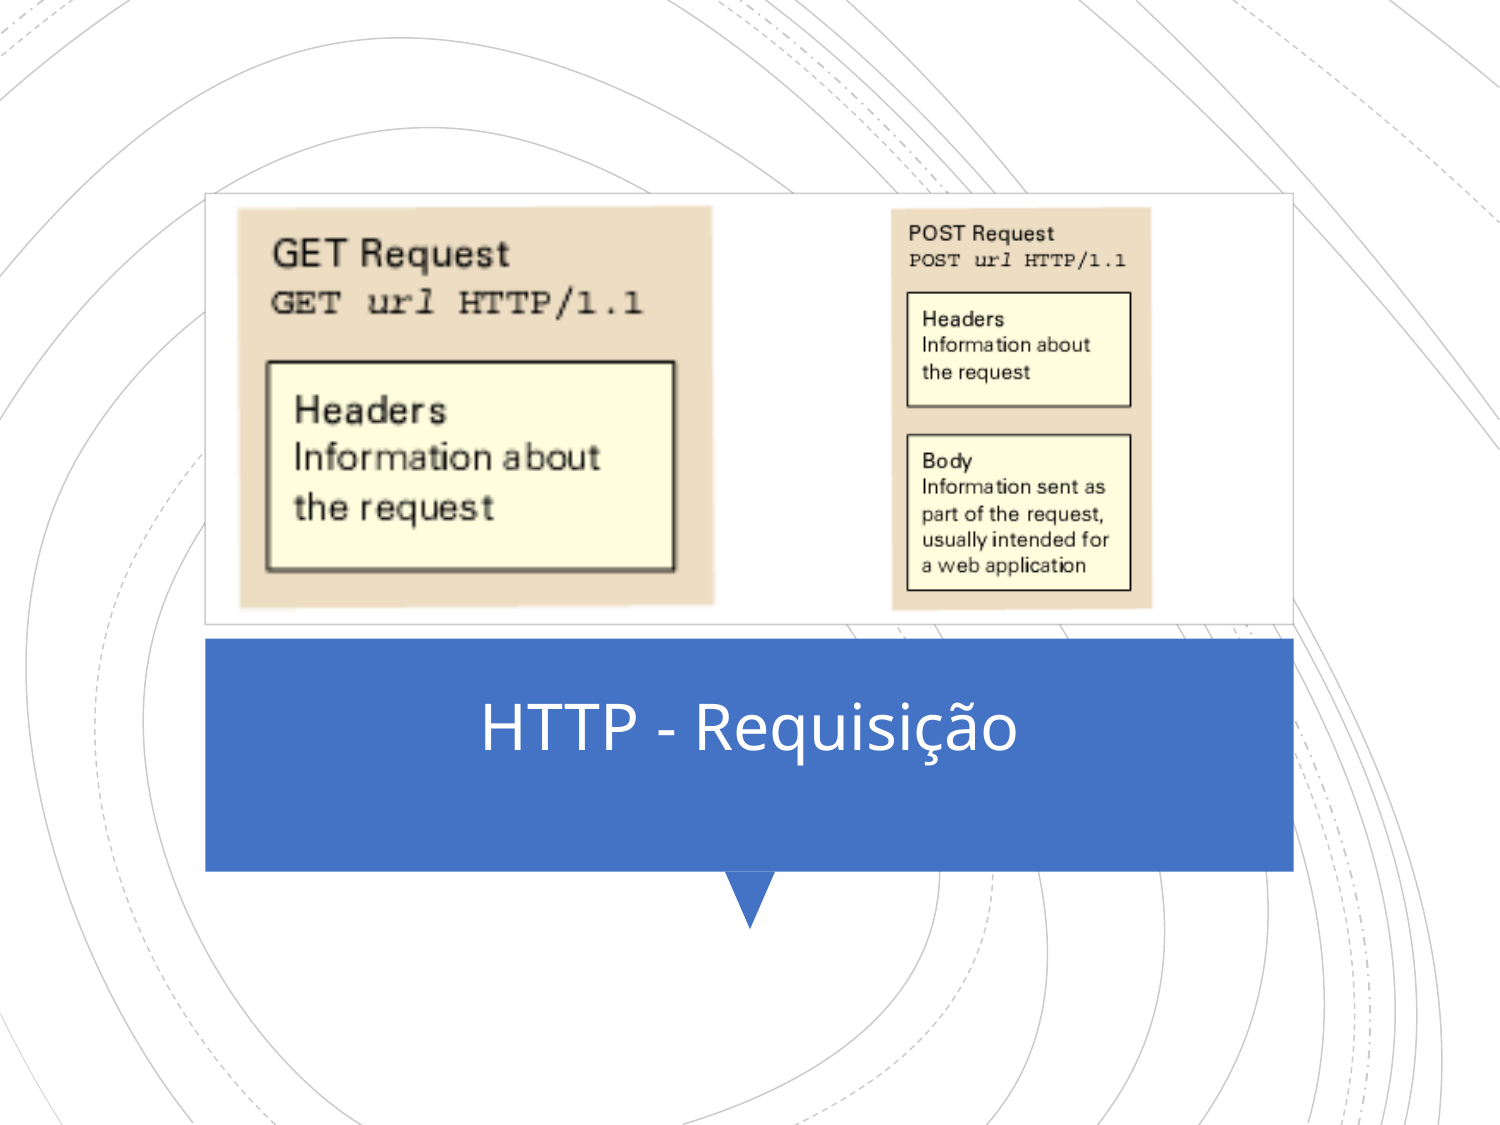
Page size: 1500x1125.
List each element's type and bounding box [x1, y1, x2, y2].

text_box [0, 0, 1500, 1125]
picture [888, 205, 1154, 613]
text_box [205, 638, 1294, 930]
picture [235, 205, 720, 613]
